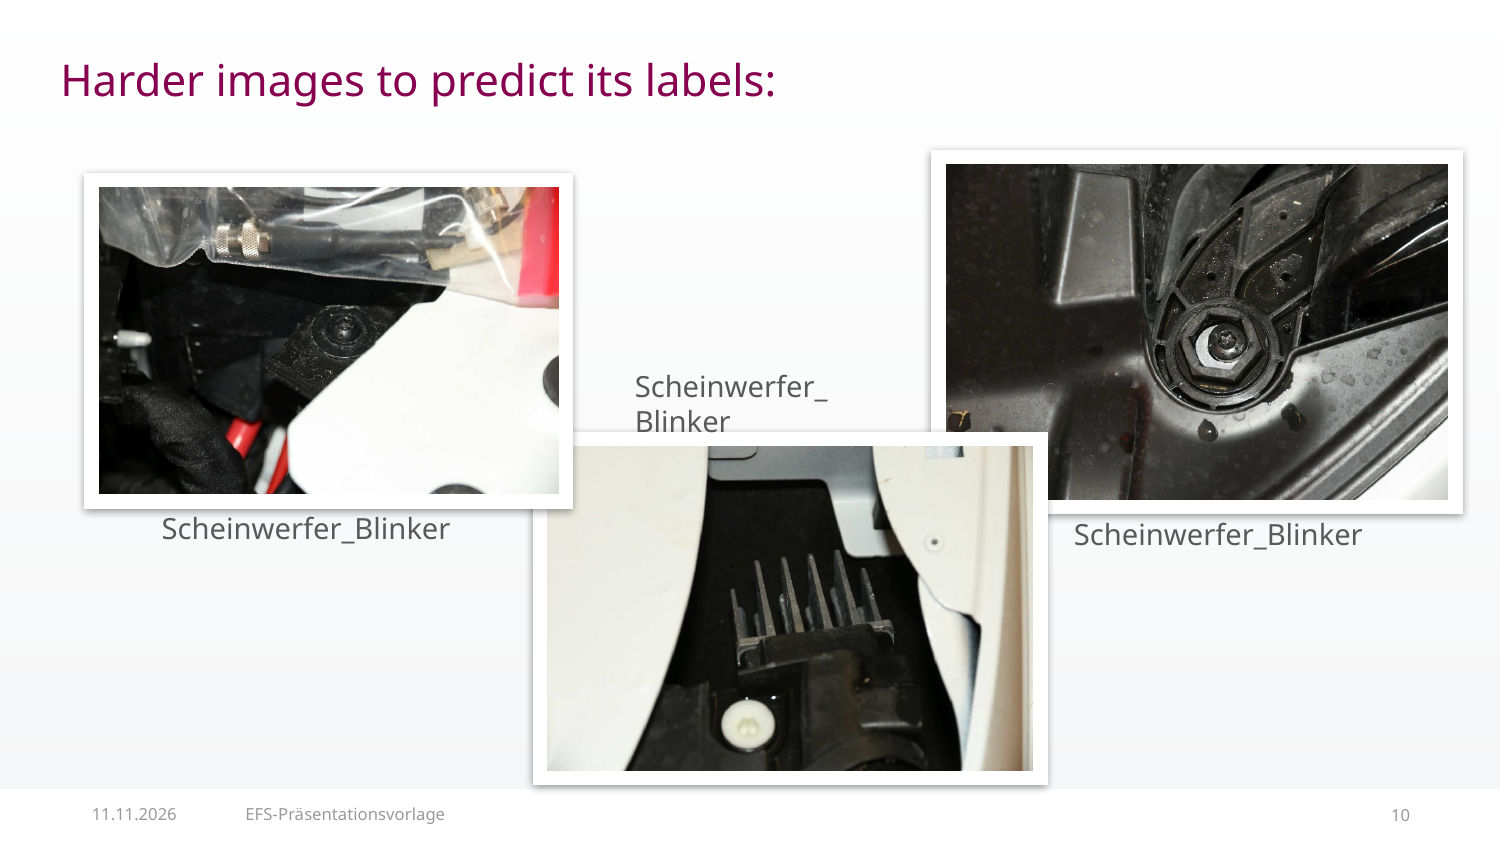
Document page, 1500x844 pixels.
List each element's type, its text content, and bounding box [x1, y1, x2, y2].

text_box Scheinwerfer_Blinker [146, 518, 474, 553]
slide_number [76, 793, 230, 838]
picture [98, 164, 1449, 771]
text_box Scheinwerfer_ Blinker [620, 360, 925, 444]
slide_number 10 [1340, 793, 1425, 839]
text_box Scheinwerfer_Blinker [1059, 500, 1498, 606]
title Harder images to predict its labels: [45, 45, 1392, 105]
footer EFS-Präsentationsvorlage [230, 793, 706, 838]
